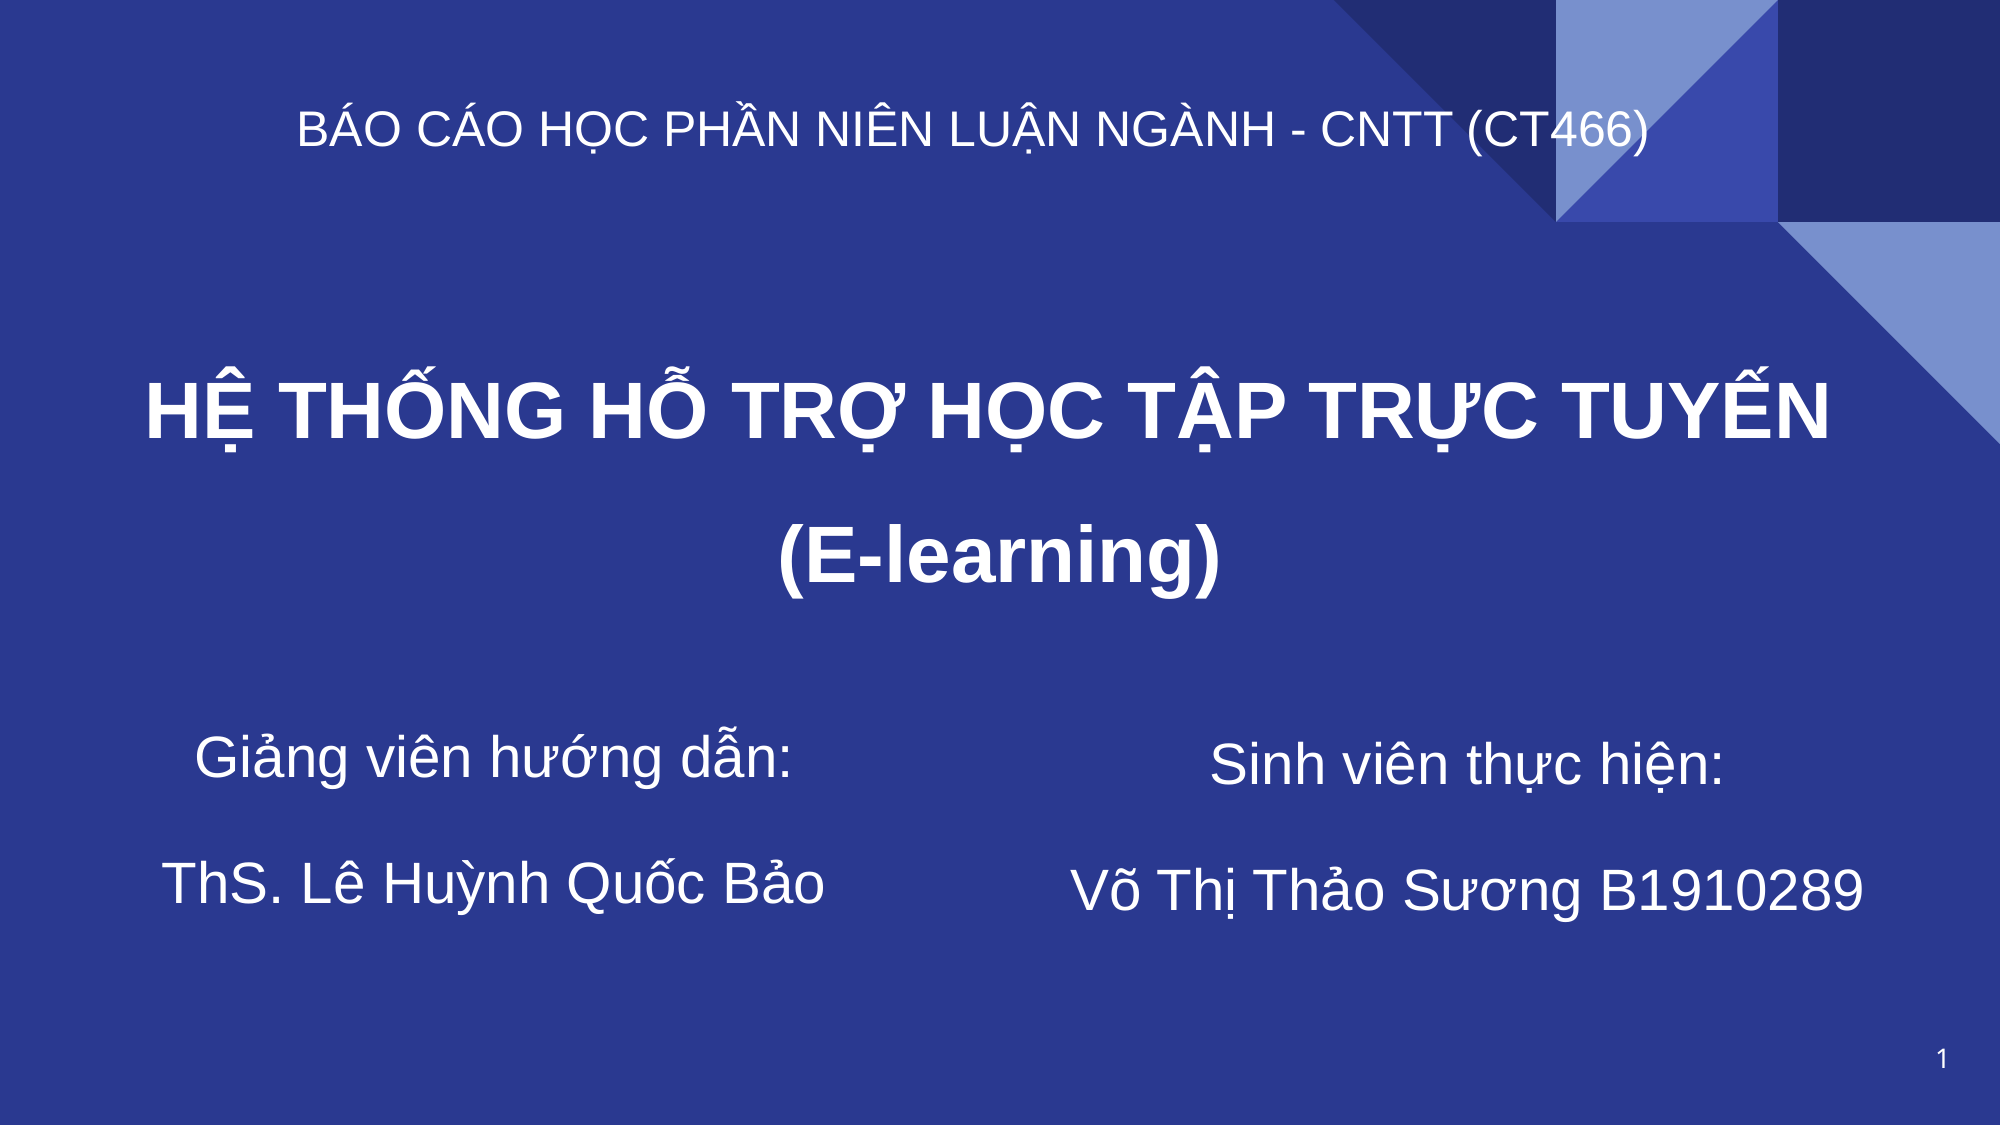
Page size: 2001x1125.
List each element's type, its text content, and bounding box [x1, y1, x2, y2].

title HỆ THỐNG HỖ TRỢ HỌC TẬP TRỰC TUYẾN (E-learning) [100, 295, 1900, 606]
subtitle Sinh viên thực hiện: Võ Thị Thảo Sương B1910289 [1010, 727, 1926, 1004]
slide_number ‹#› [1850, 1017, 1971, 1104]
text_box Giảng viên hướng dẫn: ThS. Lê Huỳnh Quốc Bảo [84, 726, 905, 916]
text_box BÁO CÁO HỌC PHẦN NIÊN LUẬN NGÀNH - CNTT (CT466) [223, 95, 1724, 175]
